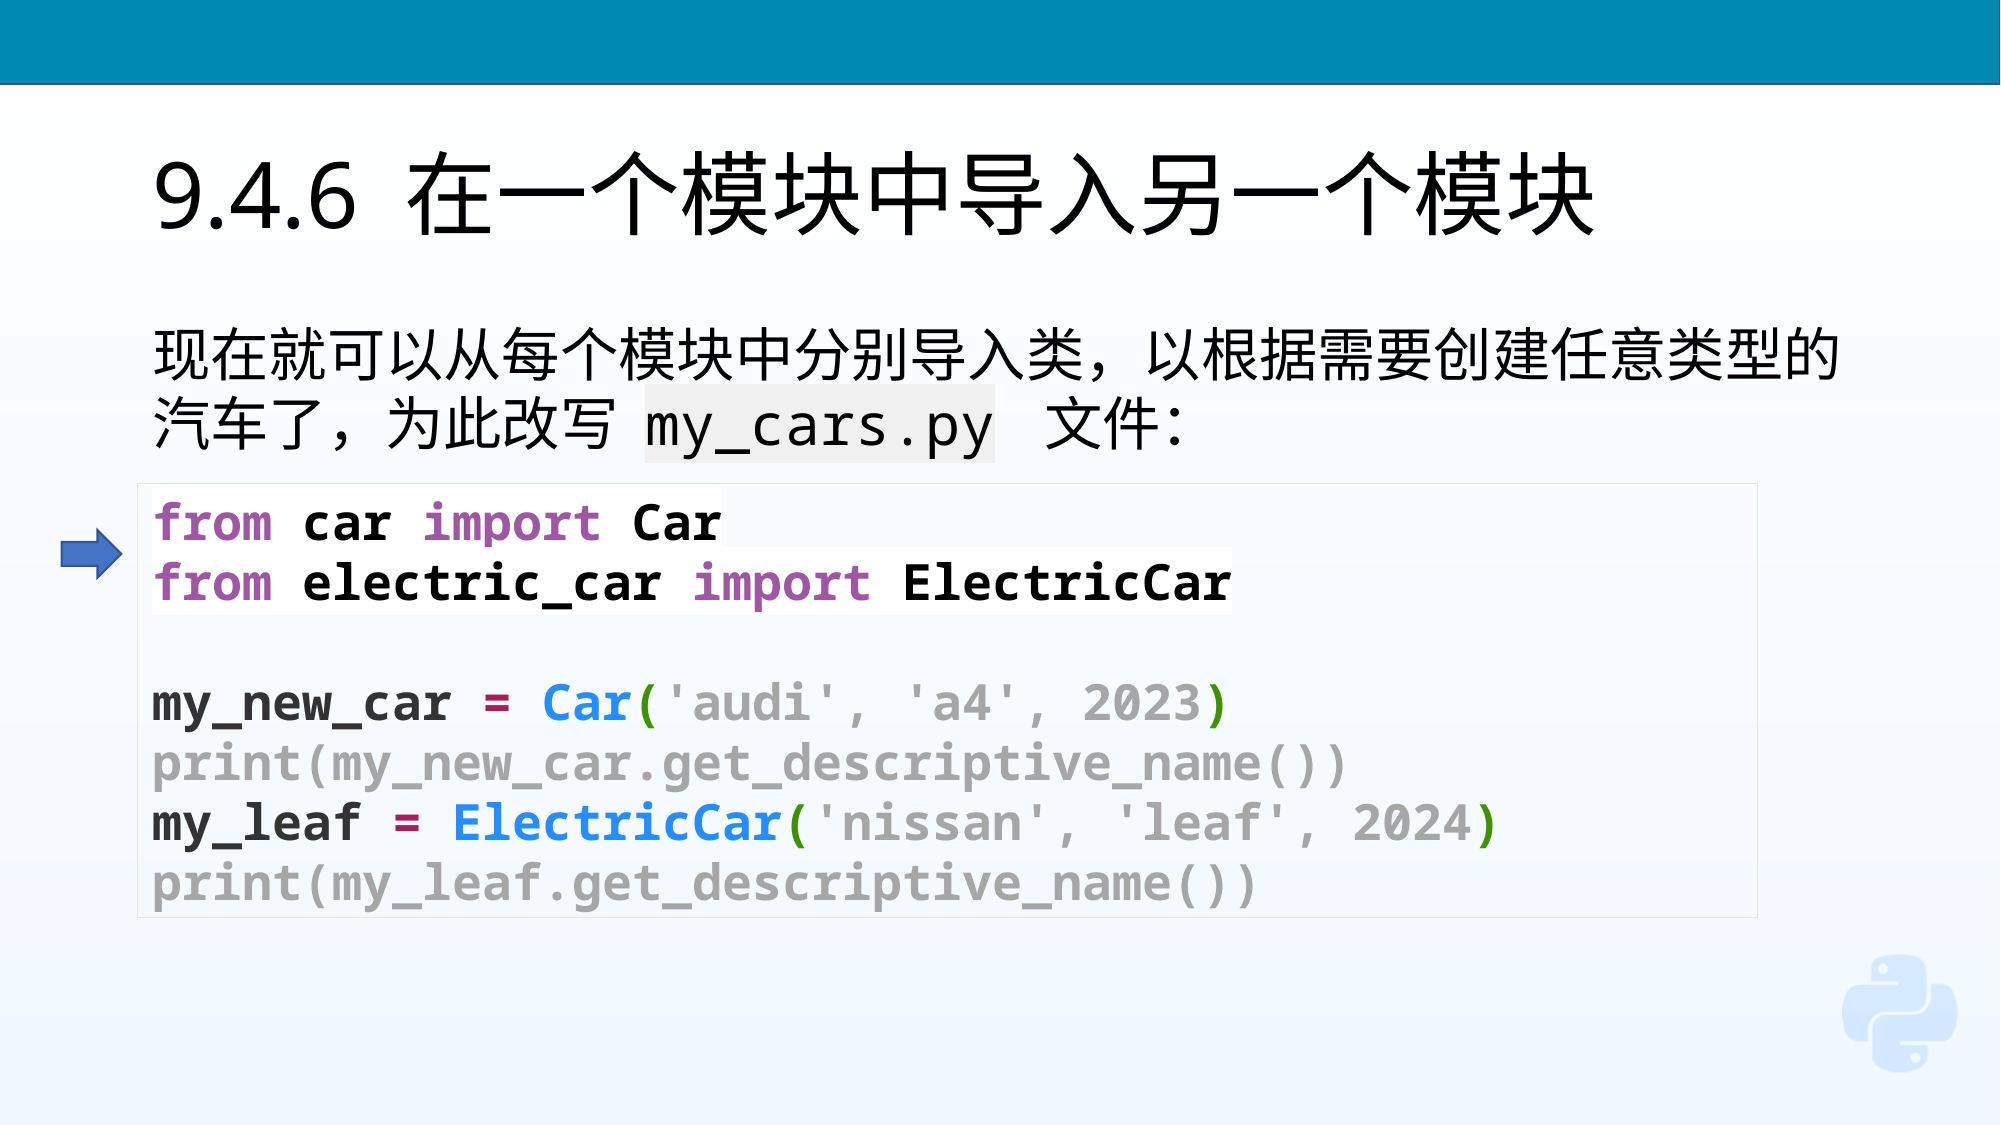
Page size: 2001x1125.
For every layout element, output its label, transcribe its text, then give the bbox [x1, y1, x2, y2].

title 9.4.6 在一个模块中导入另一个模块 [137, 115, 1863, 282]
text_box [60, 527, 123, 581]
list 现在就可以从每个模块中分别导入类，以根据需要创建任意类型的汽车了，为此改写 my_cars.py 文件： [137, 310, 1863, 1024]
text_box from car import Car from electric_car import ElectricCar my_new_car = Car('audi', 'a4', 2023) print(my_new_car.get_descriptive_name()) my_leaf = ElectricCar('nissan', 'leaf', 2024) print(my_leaf.get_descriptive_name()) [137, 483, 1758, 918]
picture [1842, 946, 1958, 1081]
